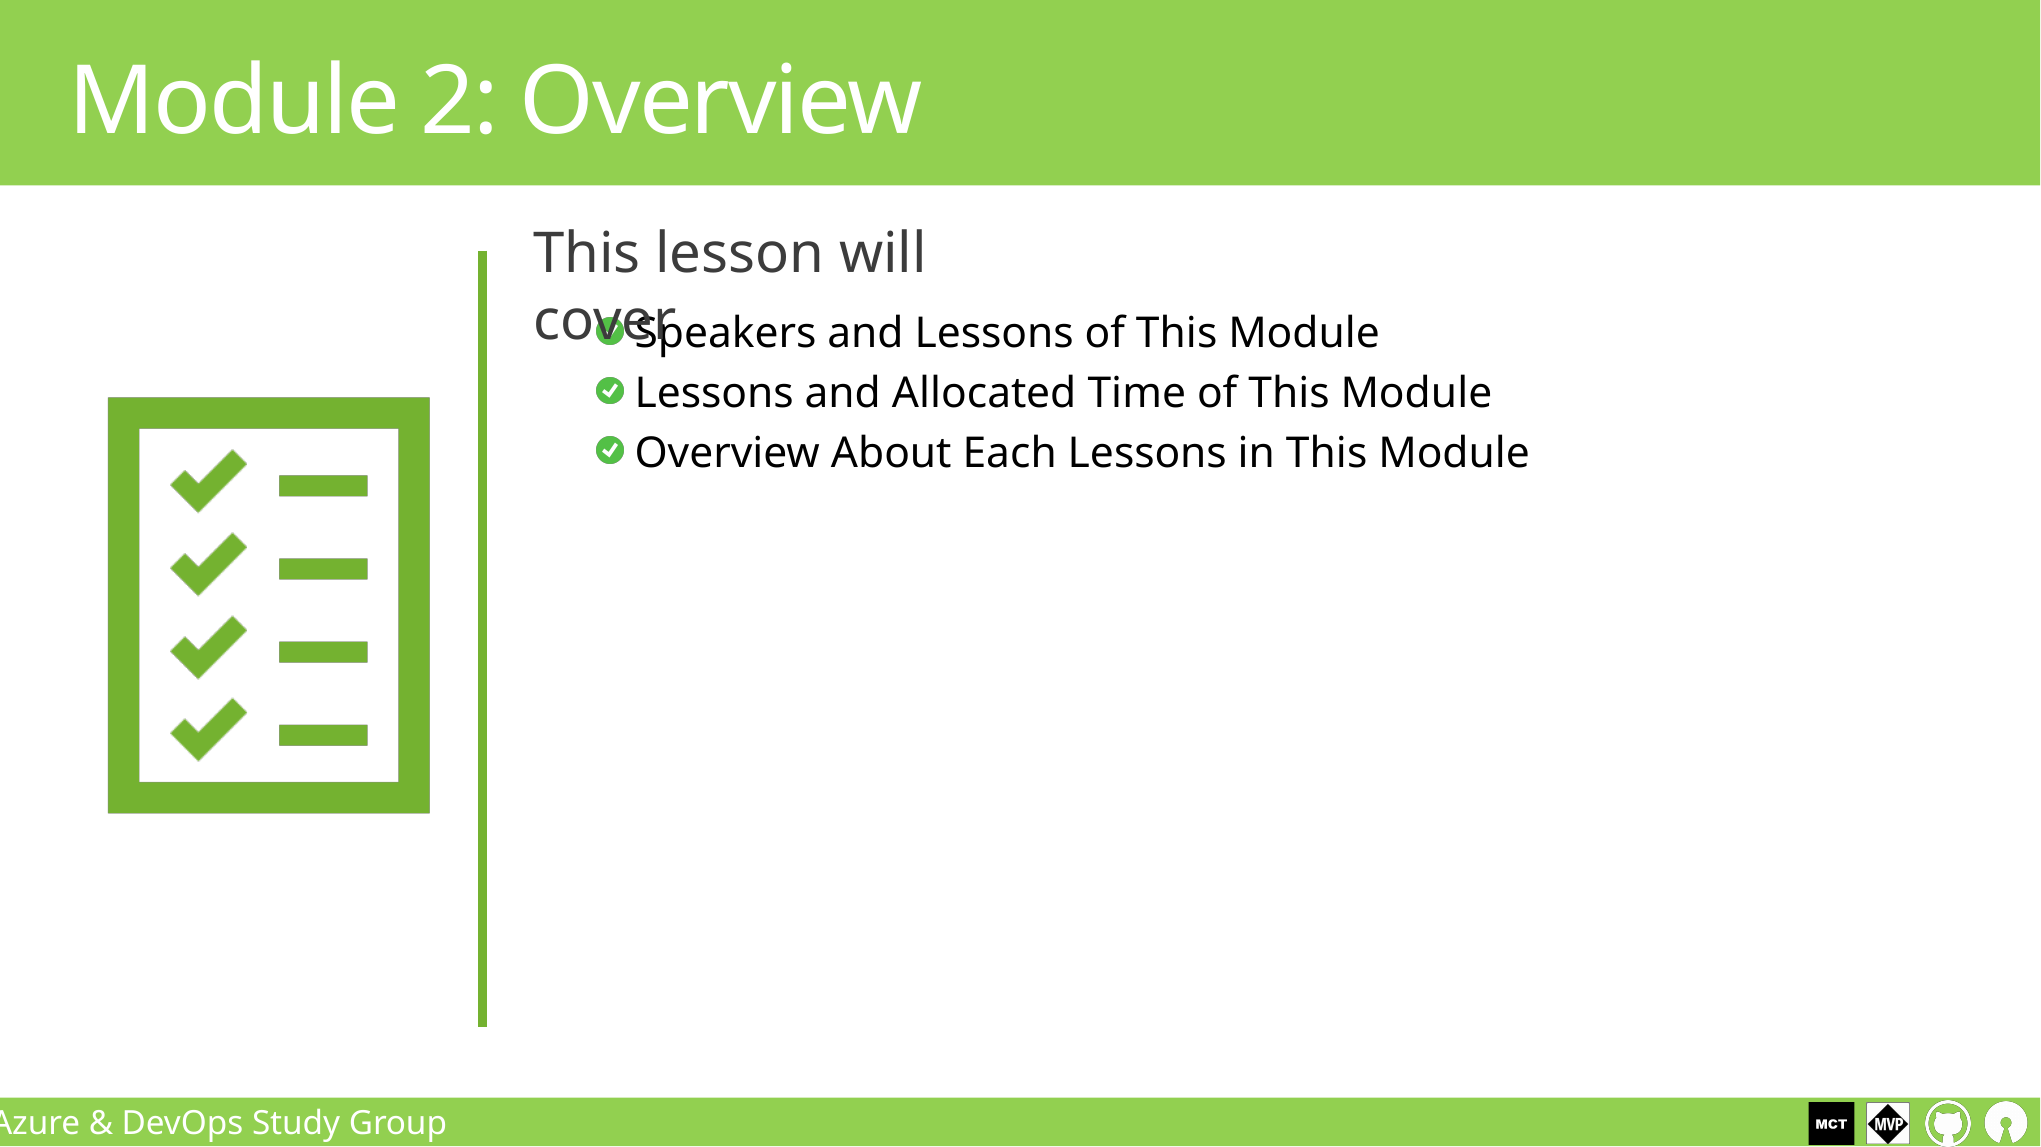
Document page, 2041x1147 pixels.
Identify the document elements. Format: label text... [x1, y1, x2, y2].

text_box Speakers and Lessons of This Module Lessons and Allocated Time of This Module Overview About Each Lessons in This Module [581, 298, 2020, 1099]
text_box This lesson will cover [518, 208, 1090, 359]
title Module 2: Overview [45, 35, 1996, 186]
picture [19, 356, 519, 855]
picture [596, 377, 624, 404]
picture [1925, 1100, 1971, 1147]
picture [1982, 1098, 2030, 1146]
picture [596, 436, 624, 464]
picture [1866, 1102, 1910, 1144]
